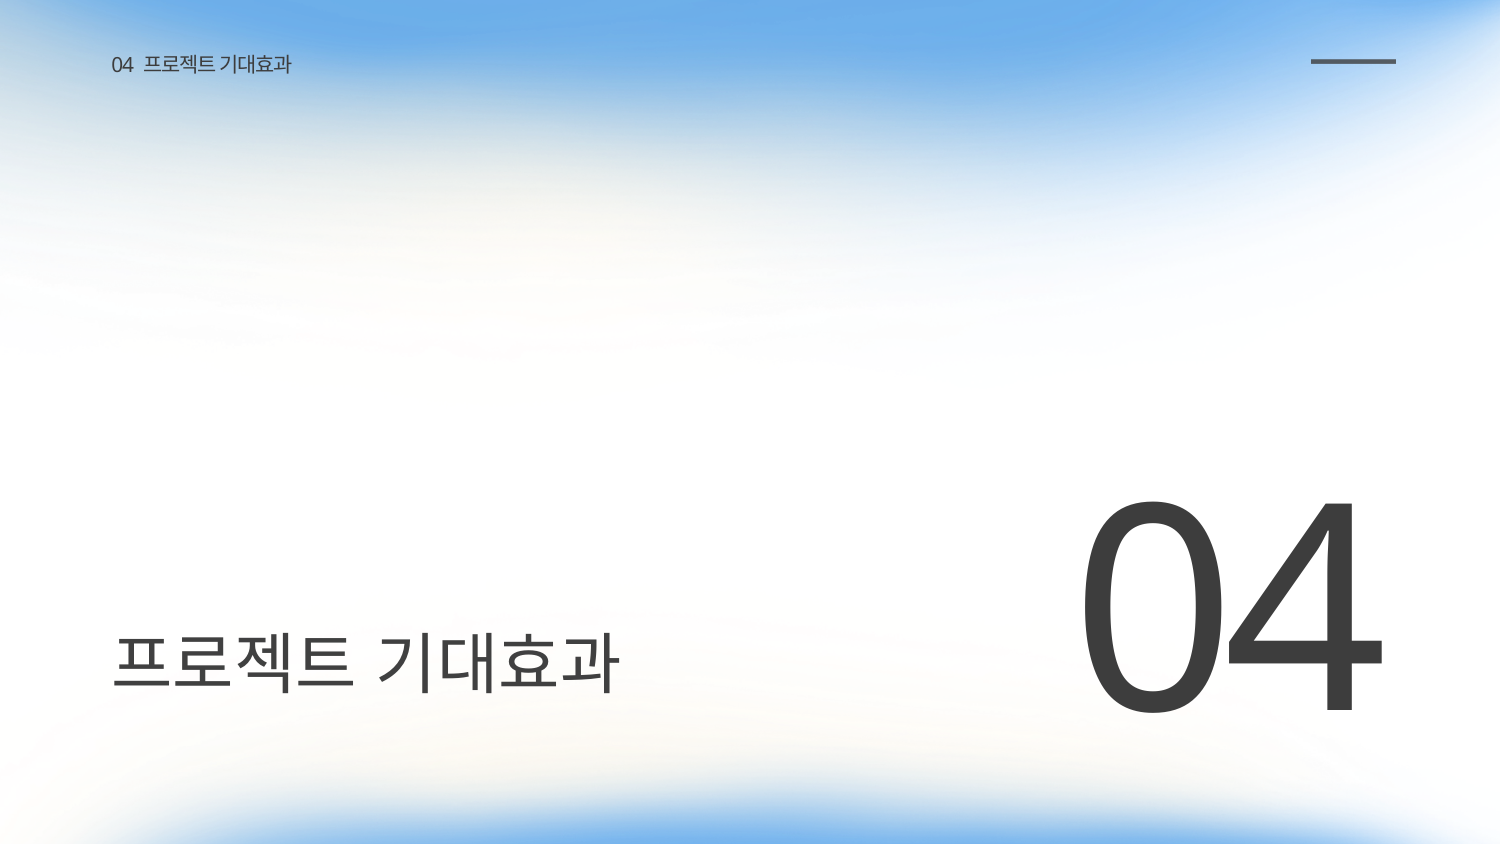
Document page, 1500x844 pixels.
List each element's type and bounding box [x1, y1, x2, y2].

text_box [1311, 52, 1396, 70]
text_box [0, 0, 1500, 844]
